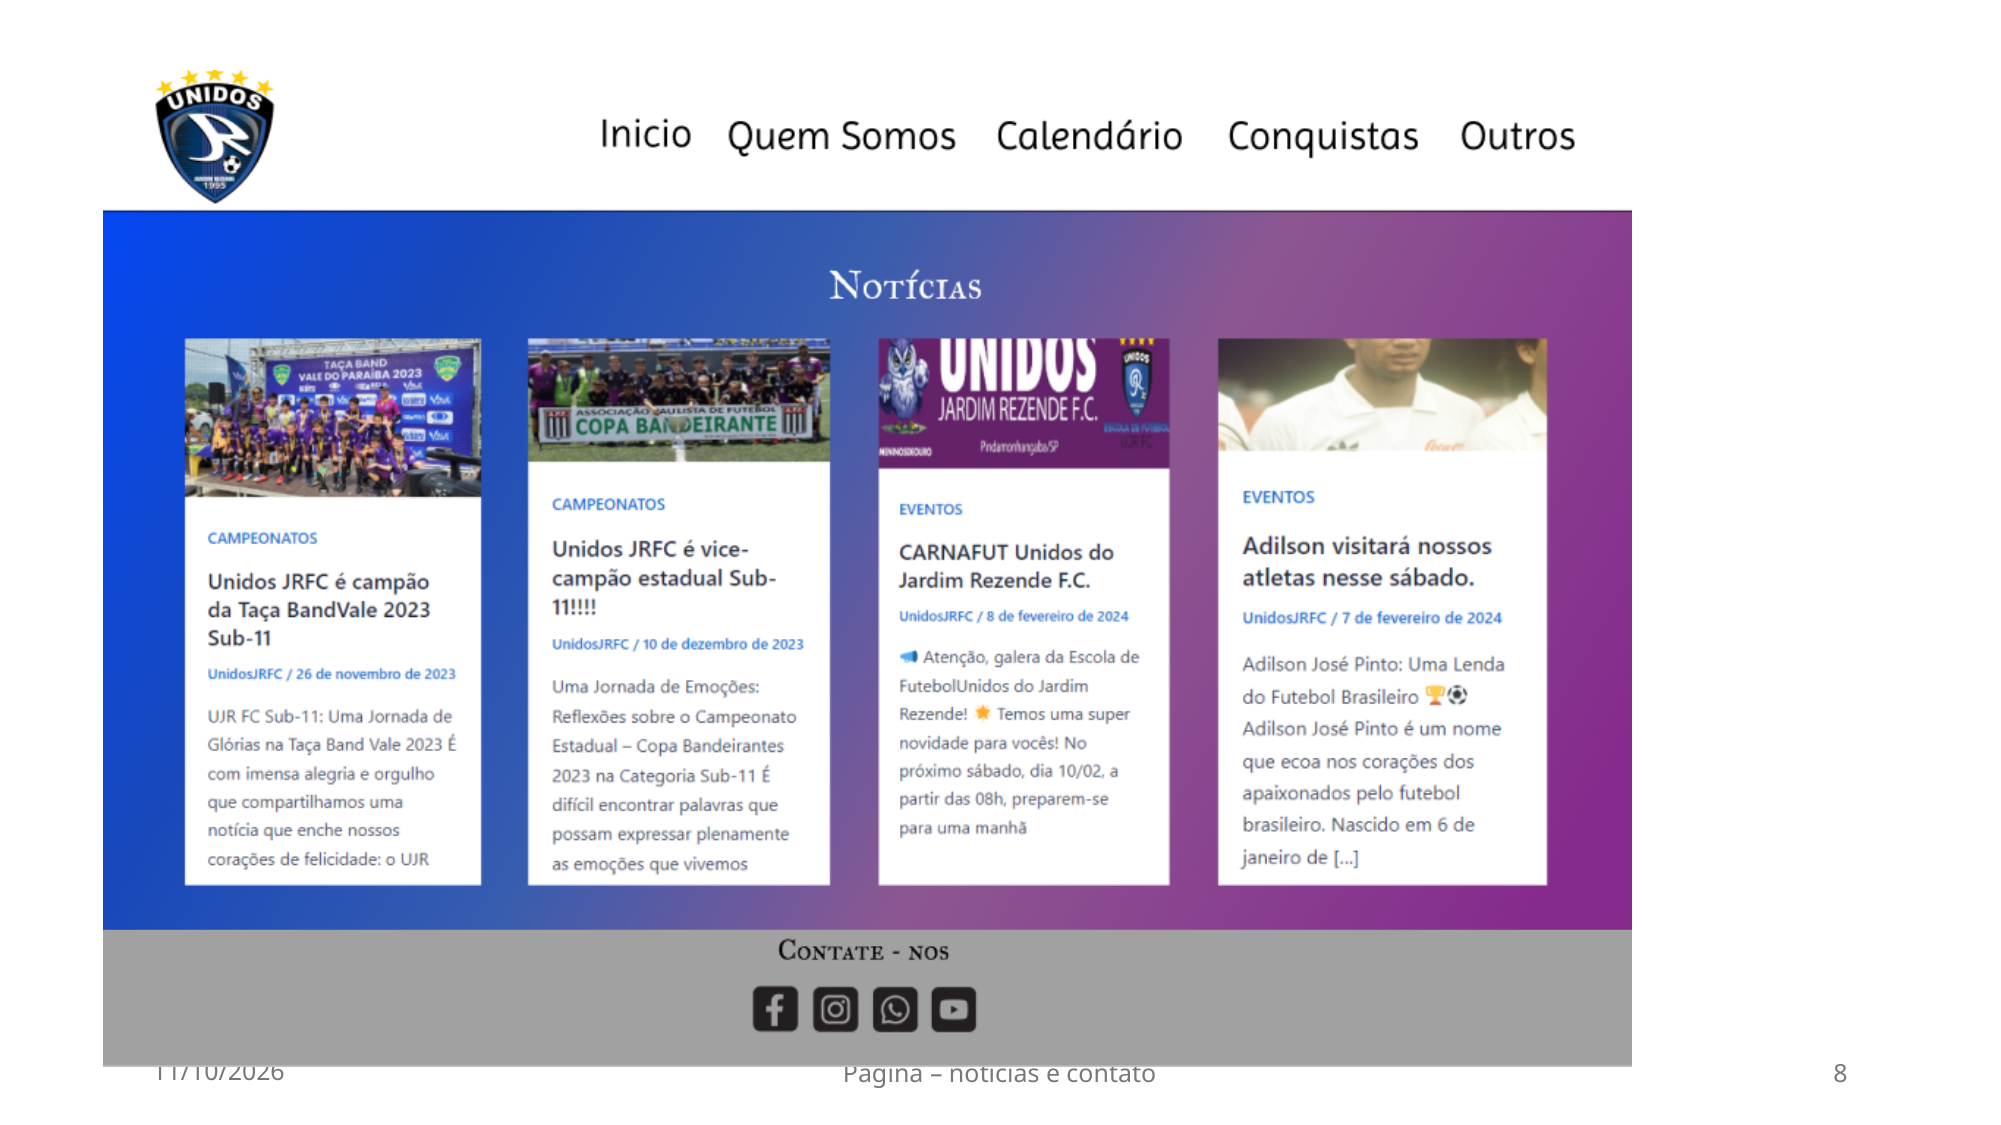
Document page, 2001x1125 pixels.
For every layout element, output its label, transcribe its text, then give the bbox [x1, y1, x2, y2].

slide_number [137, 1068, 588, 1103]
slide_number 8 [1412, 1042, 1863, 1103]
footer Página – notícias e contato [662, 1068, 1338, 1103]
picture [102, 70, 1632, 1068]
